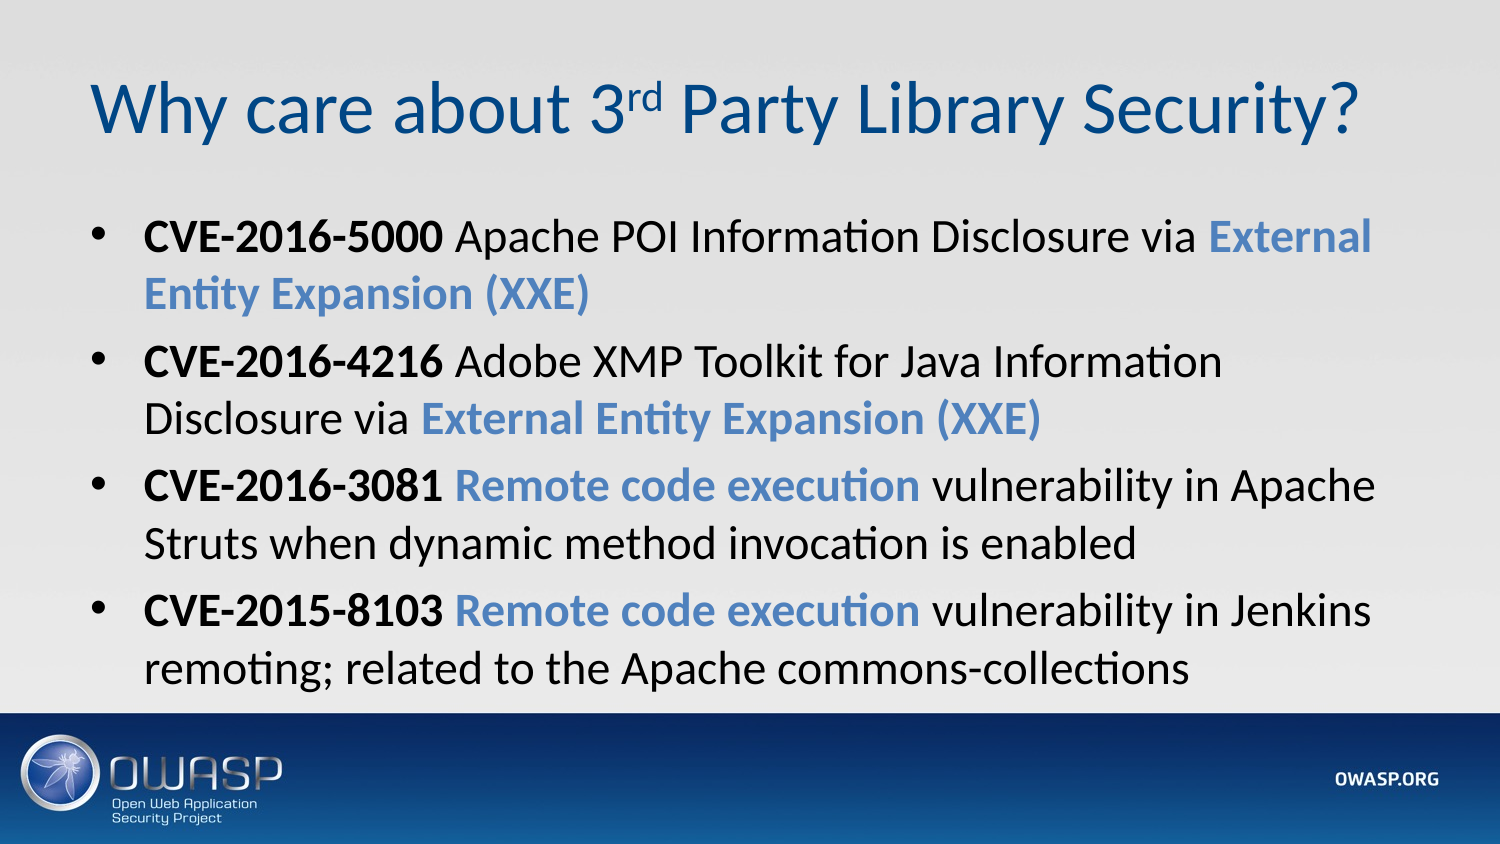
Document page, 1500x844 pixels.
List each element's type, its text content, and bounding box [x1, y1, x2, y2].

title Why care about 3rd Party Library Security? [75, 33, 1425, 175]
picture [0, 0, 1500, 844]
list CVE-2016-5000 Apache POI Information Disclosure via External Entity Expansion (XXE) CVE-2016-4216 Adobe XMP Toolkit for Java Information Disclosure via External Entity Expansion (XXE) CVE-2016-3081 Remote code execution vulnerability in Apache Struts when dynamic method invocation is enabled CVE-2015-8103 Remote code execution vulnerability in Jenkins remoting; related to the Apache commons-collections [75, 196, 1425, 705]
